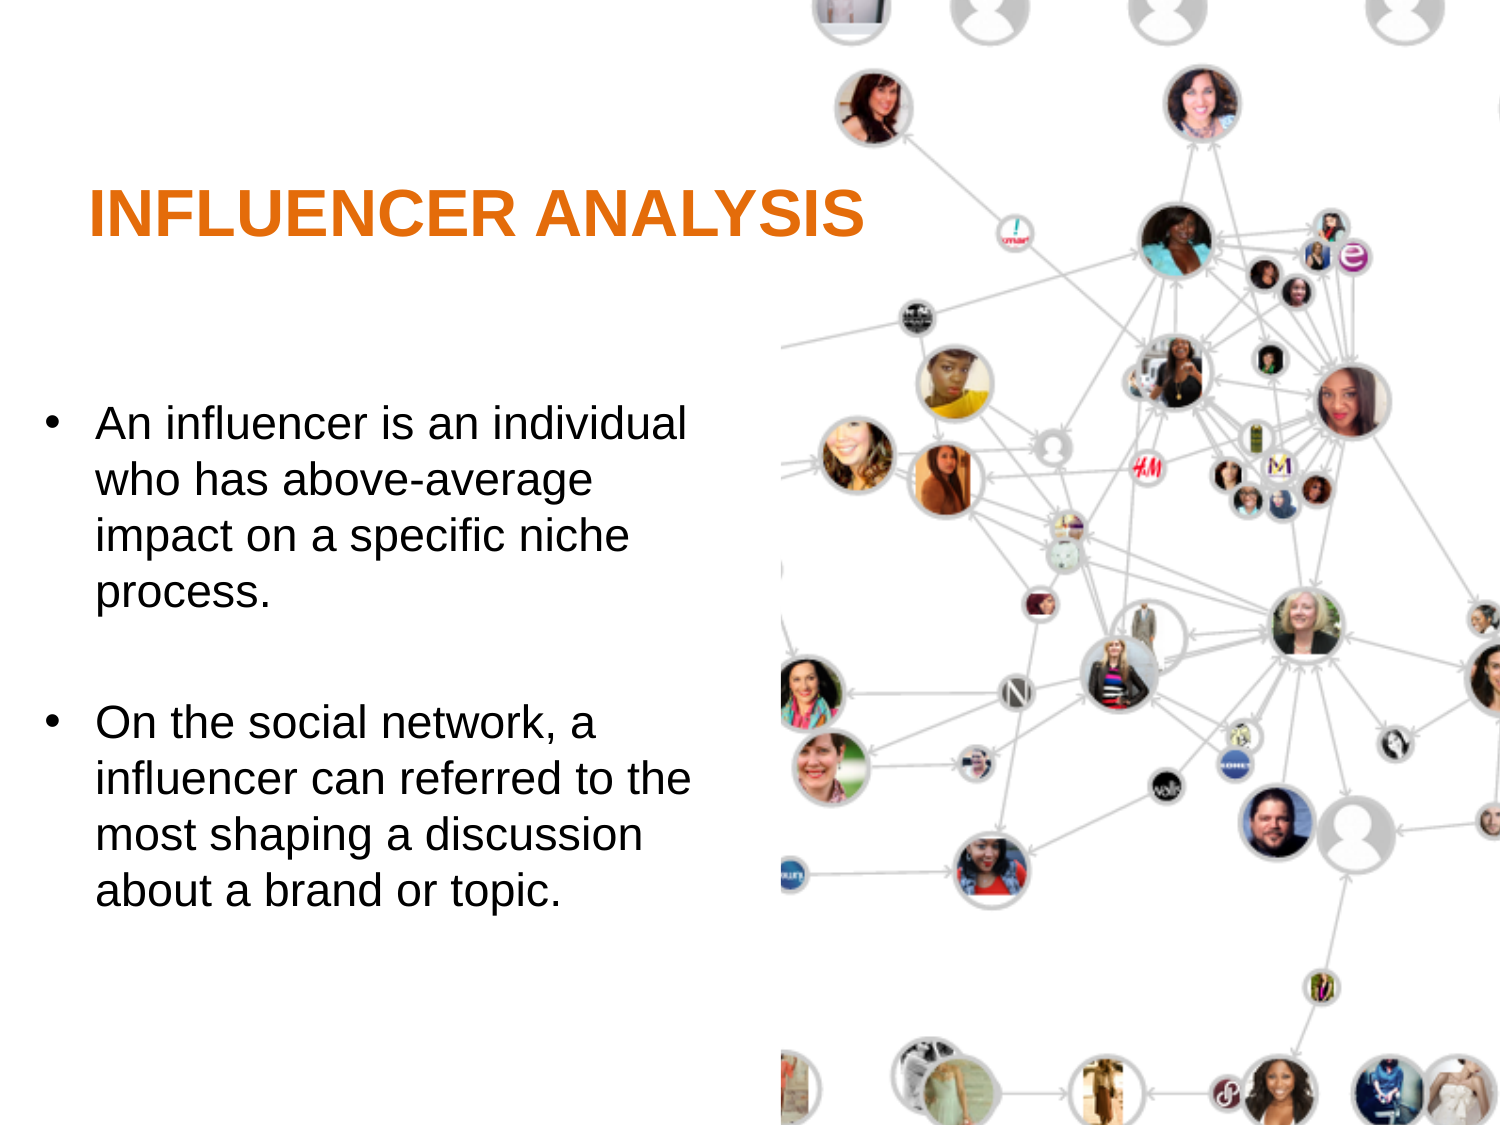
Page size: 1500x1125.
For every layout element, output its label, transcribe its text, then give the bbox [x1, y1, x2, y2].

picture [780, 0, 1500, 1125]
list An influencer is an individual who has above-average impact on a specific niche process. On the social network, a influencer can referred to the most shaping a discussion about a brand or topic. [29, 385, 735, 933]
title INFLUENCER ANALYSIS [0, 127, 775, 291]
